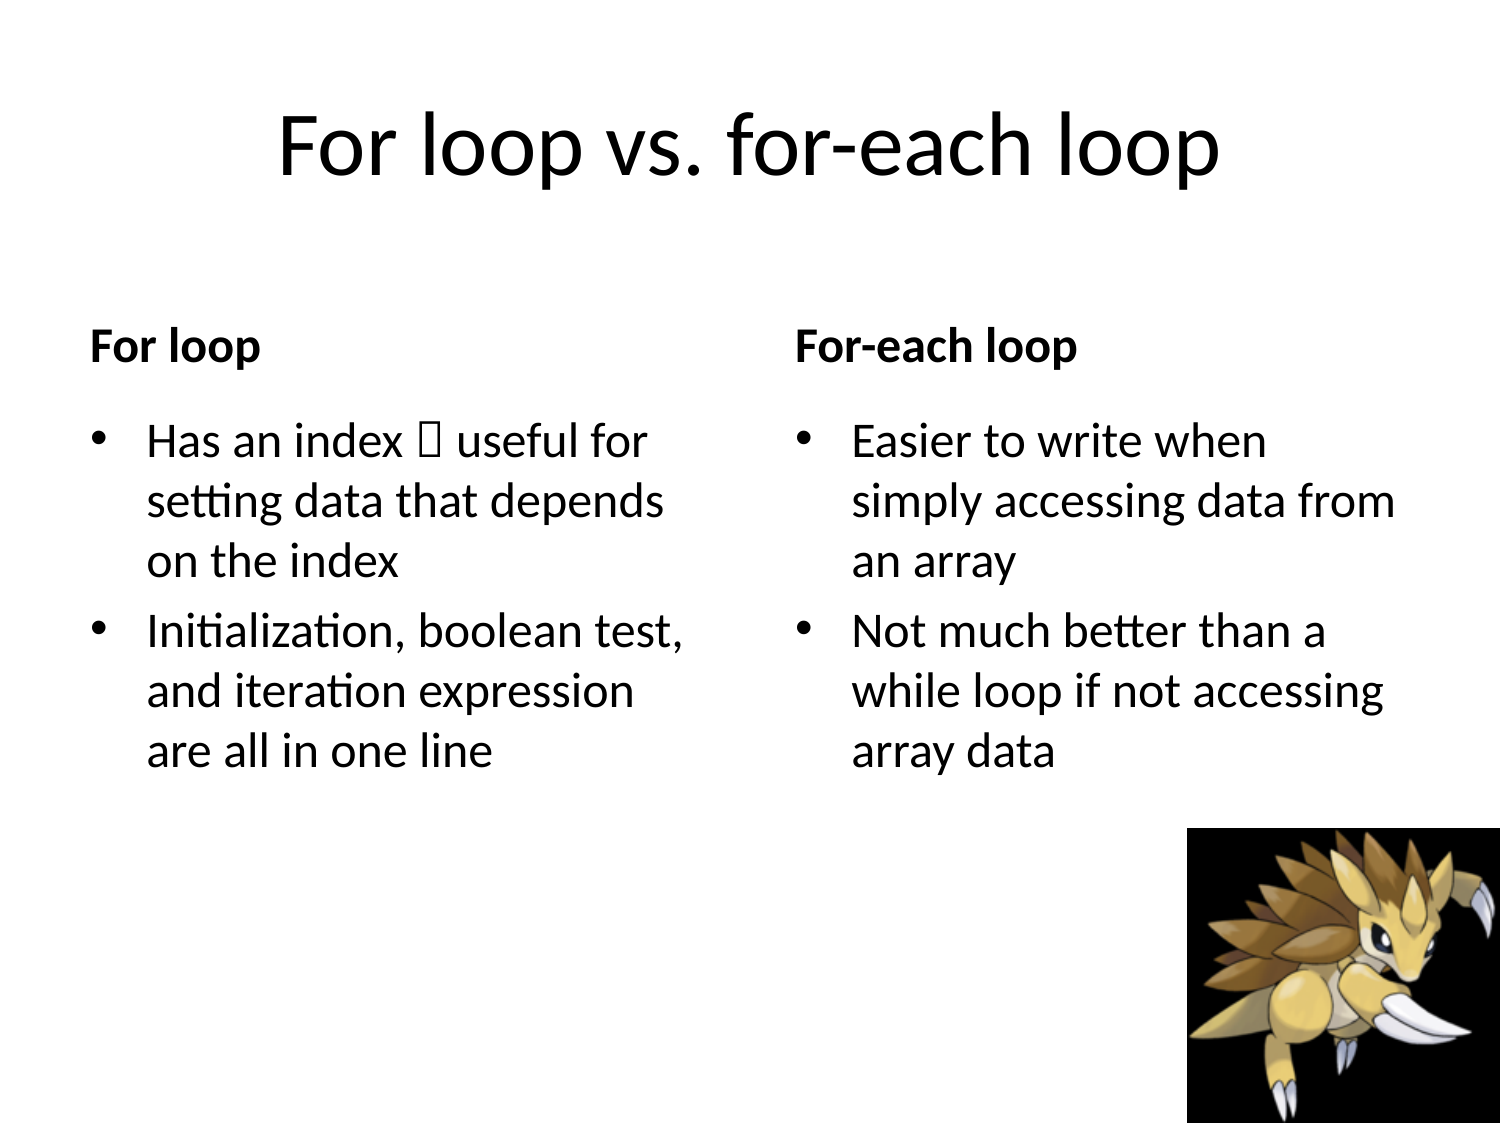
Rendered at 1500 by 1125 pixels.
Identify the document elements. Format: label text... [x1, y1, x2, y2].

list Easier to write when simply accessing data from an array Not much better than a while loop if not accessing array data [779, 399, 1425, 1049]
list For loop [75, 275, 721, 380]
title For loop vs. for-each loop [75, 45, 1425, 233]
picture [1187, 828, 1500, 1123]
list For-each loop [779, 275, 1425, 380]
list Has an index  useful for setting data that depends on the index Initialization, boolean test, and iteration expression are all in one line [75, 399, 721, 1049]
